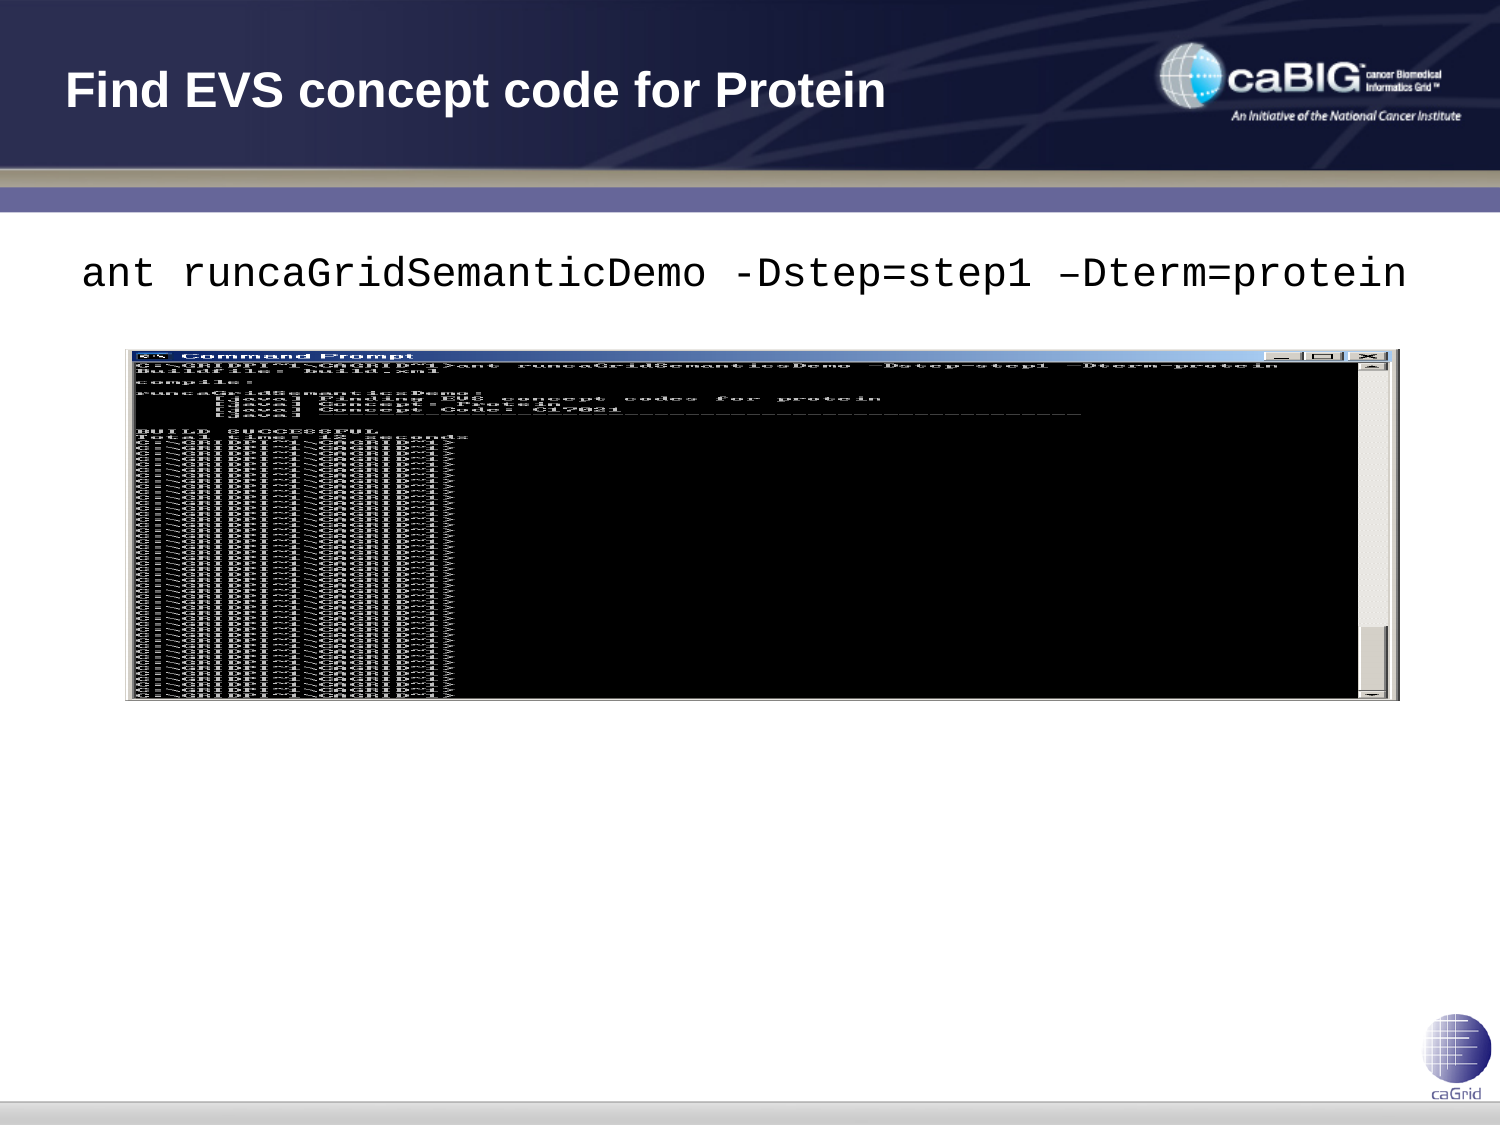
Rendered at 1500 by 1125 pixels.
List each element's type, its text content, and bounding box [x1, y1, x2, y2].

picture [0, 0, 1500, 187]
title Find EVS concept code for Protein [49, 0, 1176, 176]
picture [0, 213, 1500, 1125]
list [49, 224, 732, 1038]
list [124, 349, 1401, 701]
text_box ant runcaGridSemanticDemo -Dstep=step1 –Dterm=protein [66, 237, 1480, 303]
